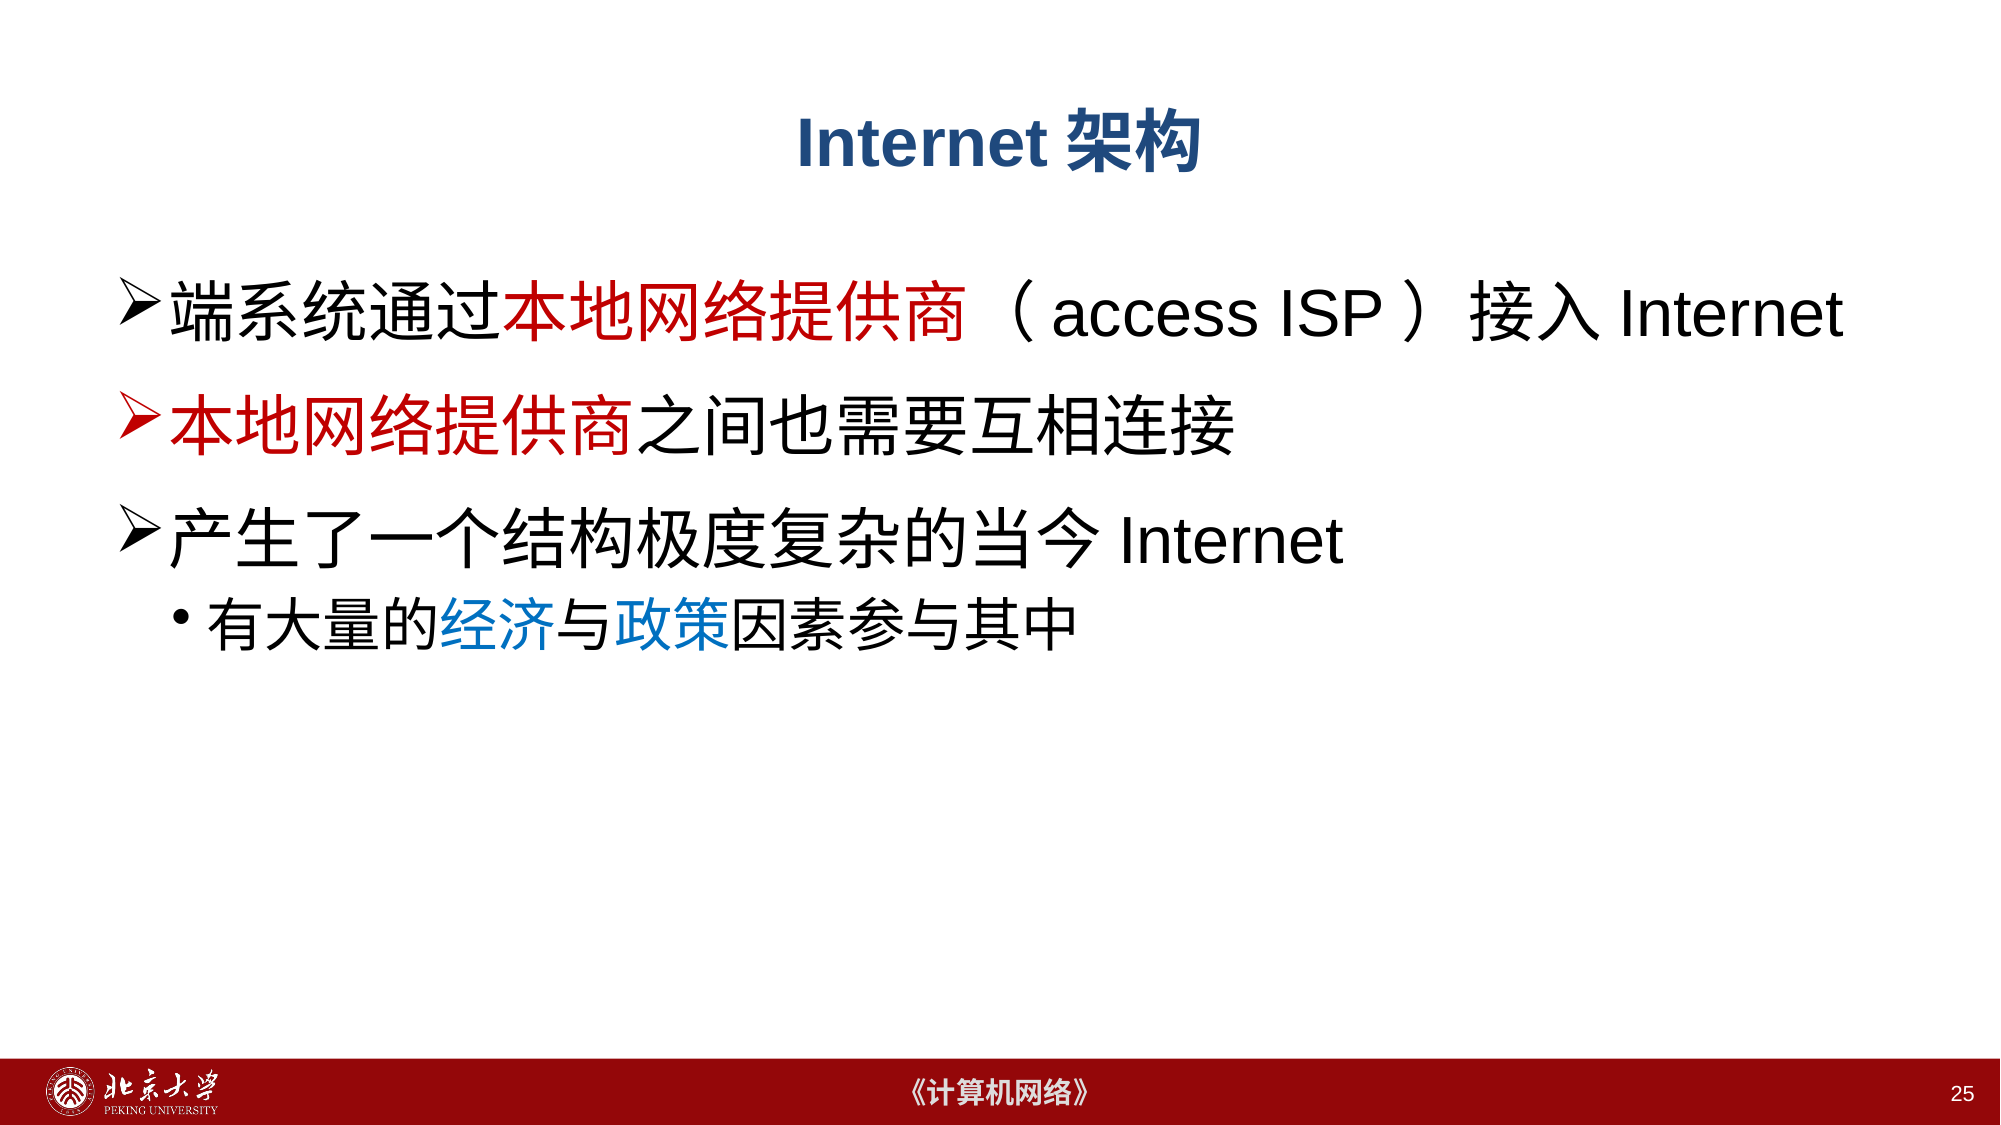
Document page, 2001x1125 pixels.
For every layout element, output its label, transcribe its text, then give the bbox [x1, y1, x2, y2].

slide_number 25 [1522, 1072, 1990, 1125]
title Internet架构 [99, 45, 1900, 233]
list 端系统通过本地网络提供商（access ISP）接入Internet 本地网络提供商之间也需要互相连接 产生了一个结构极度复杂的当今Internet 有大量的经济与政策因素参与其中 [99, 262, 1900, 1005]
picture [46, 1067, 218, 1116]
